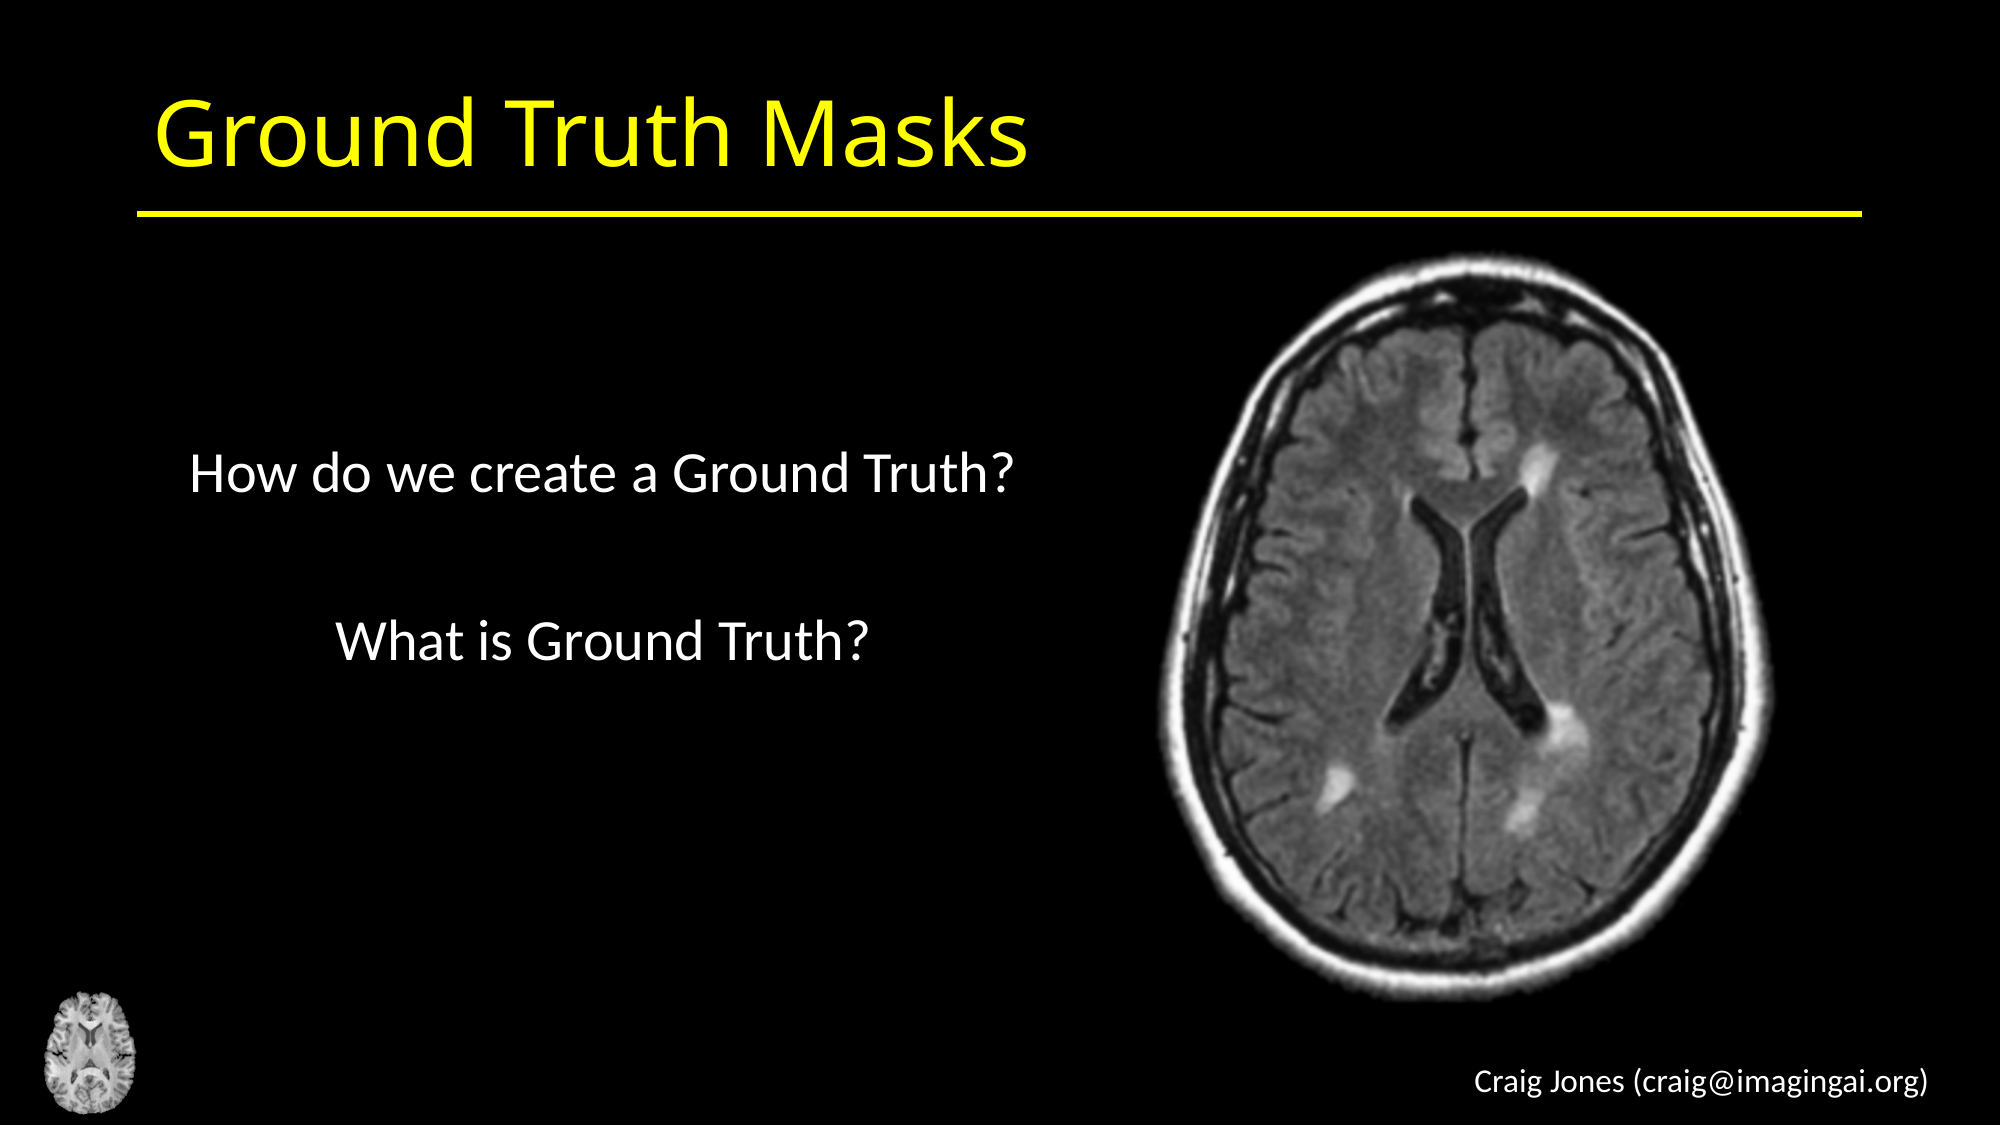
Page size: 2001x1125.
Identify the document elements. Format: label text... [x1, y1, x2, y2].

list How do we create a Ground Truth? What is Ground Truth? [137, 434, 1070, 1014]
picture [1142, 237, 1792, 1008]
picture [40, 991, 138, 1115]
title Ground Truth Masks [137, 59, 1863, 215]
